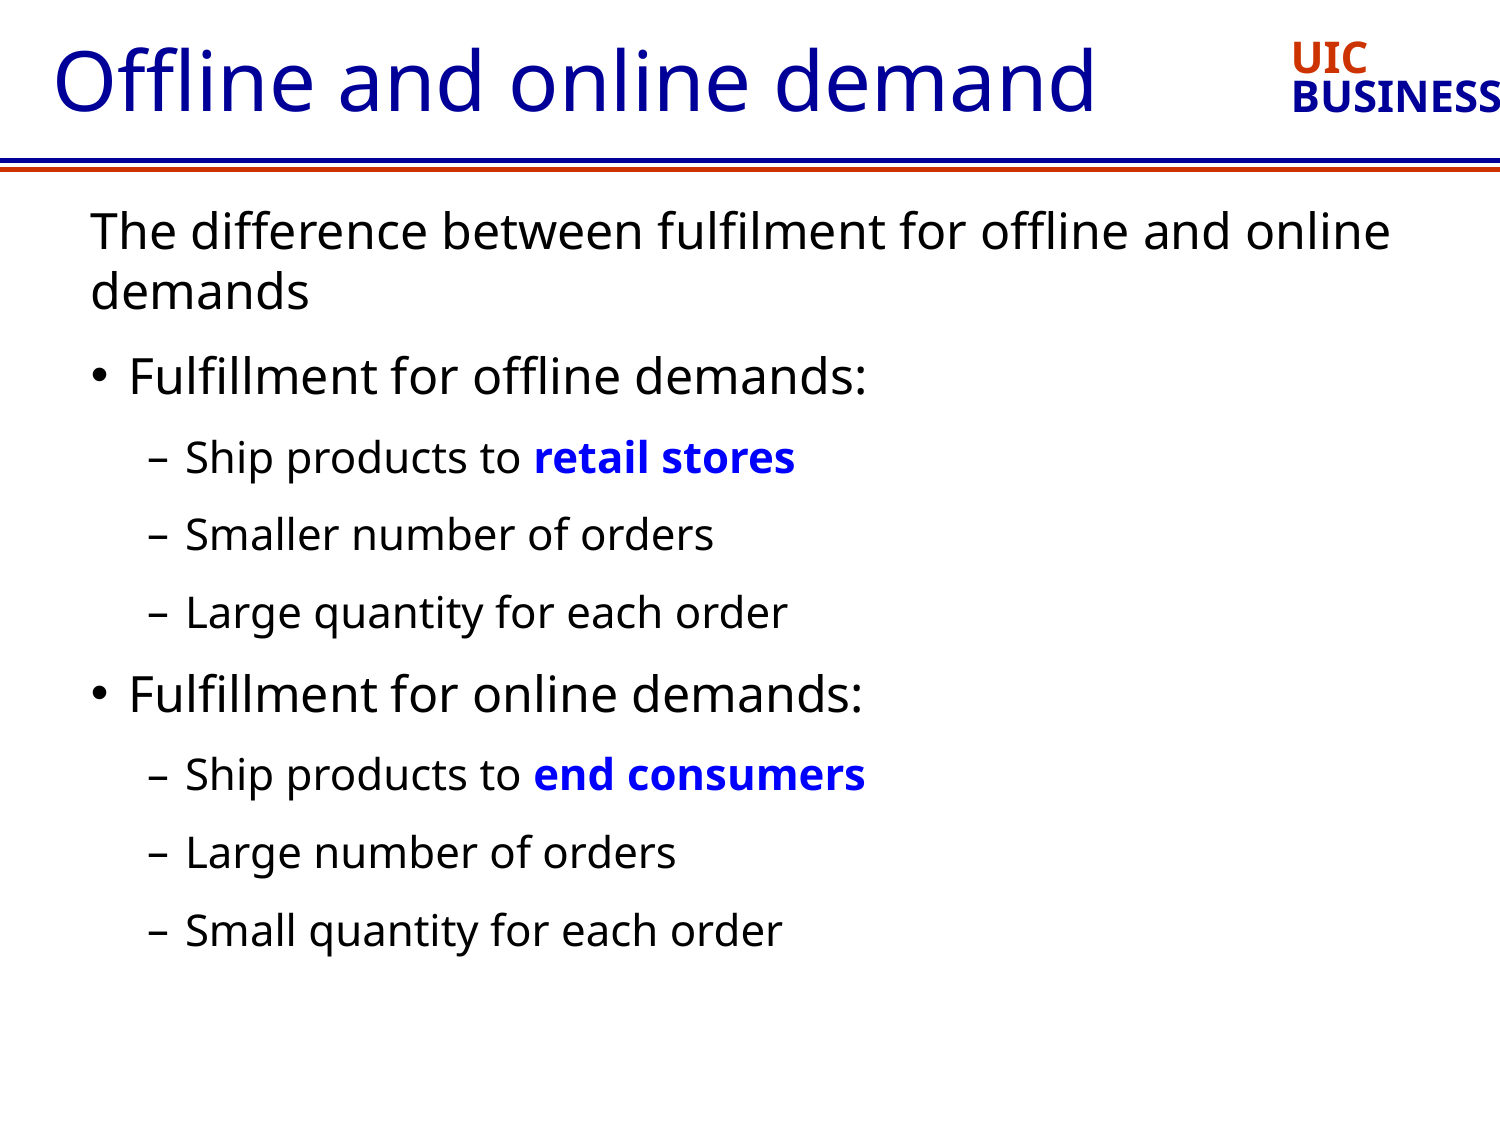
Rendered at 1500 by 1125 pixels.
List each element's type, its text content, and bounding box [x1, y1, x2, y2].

title Offline and online demand [37, 12, 1263, 163]
list The difference between fulfilment for offline and online demands Fulfillment for offline demands: Ship products to retail stores Smaller number of orders Large quantity for each order Fulfillment for online demands: Ship products to end consumers Large number of orders Small quantity for each order [75, 191, 1424, 1021]
